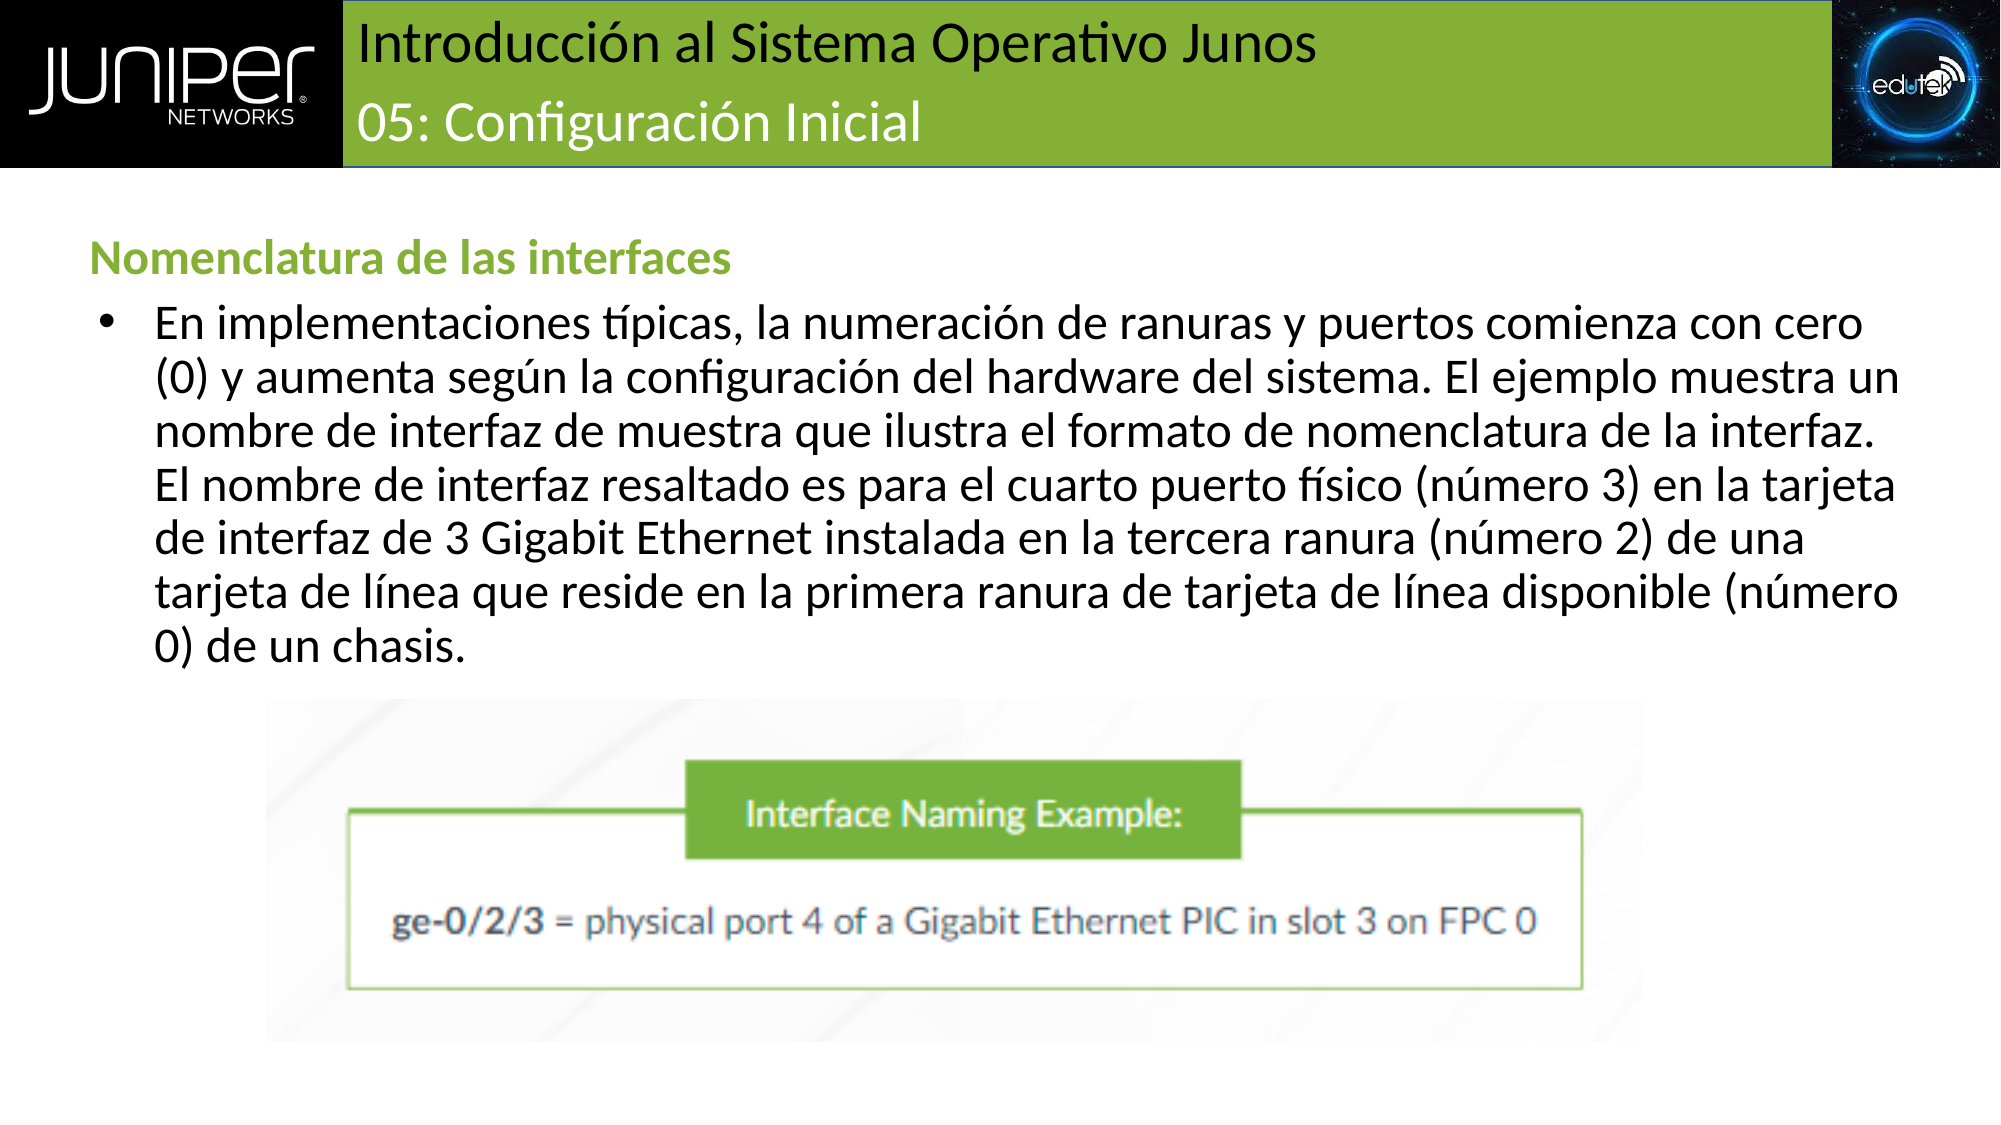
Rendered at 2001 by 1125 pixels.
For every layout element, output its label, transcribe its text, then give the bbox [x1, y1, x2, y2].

picture [1832, 84, 2000, 168]
title Introducción al Sistema Operativo Junos [342, 3, 2000, 84]
list Nomenclatura de las interfaces En implementaciones típicas, la numeración de ranuras y puertos comienza con cero (0) y aumenta según la configuración del hardware del sistema. El ejemplo muestra un nombre de interfaz de muestra que ilustra el formato de nomenclatura de la interfaz. El nombre de interfaz resaltado es para el cuarto puerto físico (número 3) en la tarjeta de interfaz de 3 Gigabit Ethernet instalada en la tercera ranura (número 2) de una tarjeta de línea que reside en la primera ranura de tarjeta de línea disponible (número 0) de un chasis. [74, 224, 1926, 938]
picture [0, 0, 343, 168]
picture [266, 699, 1643, 1042]
list 05: Configuración Inicial [342, 83, 1606, 168]
